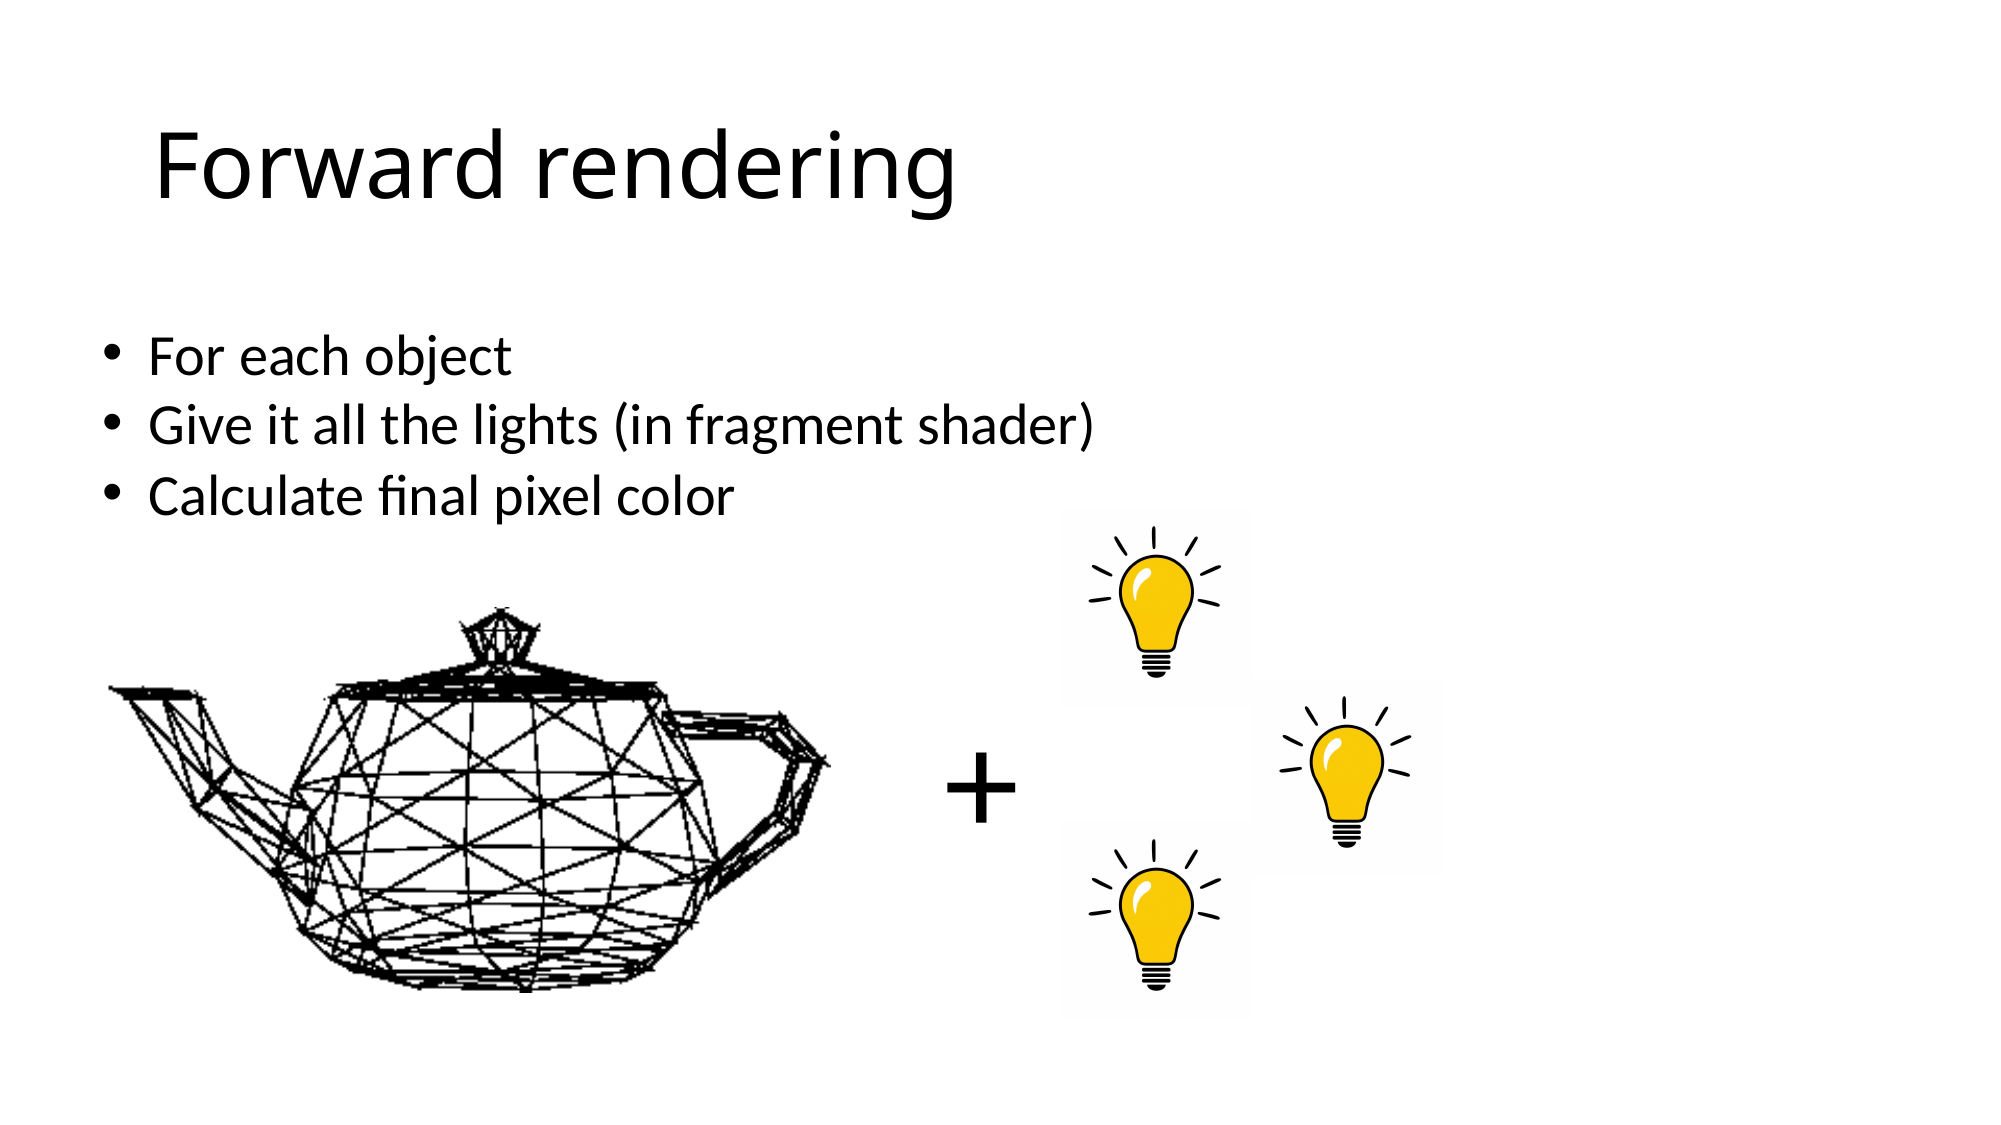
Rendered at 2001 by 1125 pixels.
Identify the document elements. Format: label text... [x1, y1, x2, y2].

title Forward rendering [137, 59, 1863, 278]
text_box For each object Give it all the lights (in fragment shader) Calculate final pixel color [87, 309, 1112, 534]
text_box + [930, 678, 1035, 874]
picture [1060, 509, 1442, 1019]
picture [107, 607, 831, 993]
